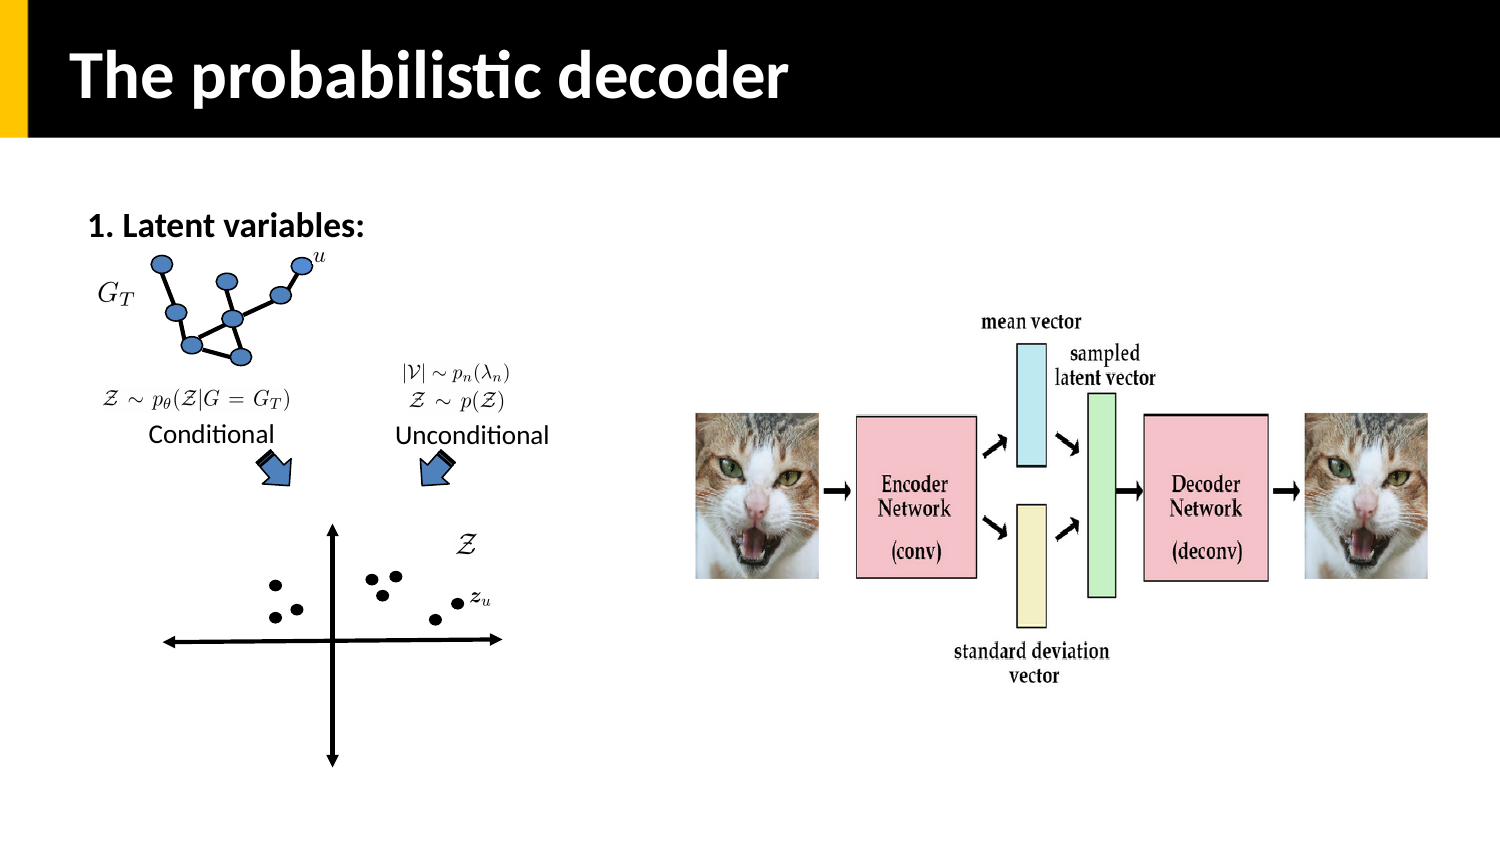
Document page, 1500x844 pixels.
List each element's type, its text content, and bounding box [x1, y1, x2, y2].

text_box [429, 614, 442, 625]
text_box [166, 304, 187, 321]
picture [0, 0, 1500, 844]
text_box [181, 336, 202, 354]
text_box [151, 255, 173, 273]
text_box [232, 349, 252, 366]
text_box [366, 574, 378, 585]
text_box [420, 451, 456, 486]
text_box [376, 590, 389, 601]
text_box [291, 257, 311, 275]
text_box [198, 324, 226, 338]
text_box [233, 326, 242, 349]
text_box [225, 288, 233, 311]
text_box [216, 273, 238, 290]
text_box [269, 612, 282, 623]
text_box [256, 450, 292, 486]
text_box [243, 301, 274, 316]
text_box [291, 604, 303, 615]
text_box [270, 286, 291, 304]
text_box 1. Latent variables: [0, 206, 466, 246]
text_box [451, 598, 463, 609]
text_box [390, 571, 402, 582]
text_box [162, 639, 503, 643]
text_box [287, 272, 298, 290]
text_box [221, 316, 242, 327]
title The probabilistic decoder [69, 0, 1500, 142]
text_box [269, 580, 282, 591]
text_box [179, 319, 185, 340]
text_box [161, 273, 175, 306]
text_box Conditional [130, 419, 293, 450]
text_box Unconditional [376, 420, 568, 451]
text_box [202, 349, 231, 358]
